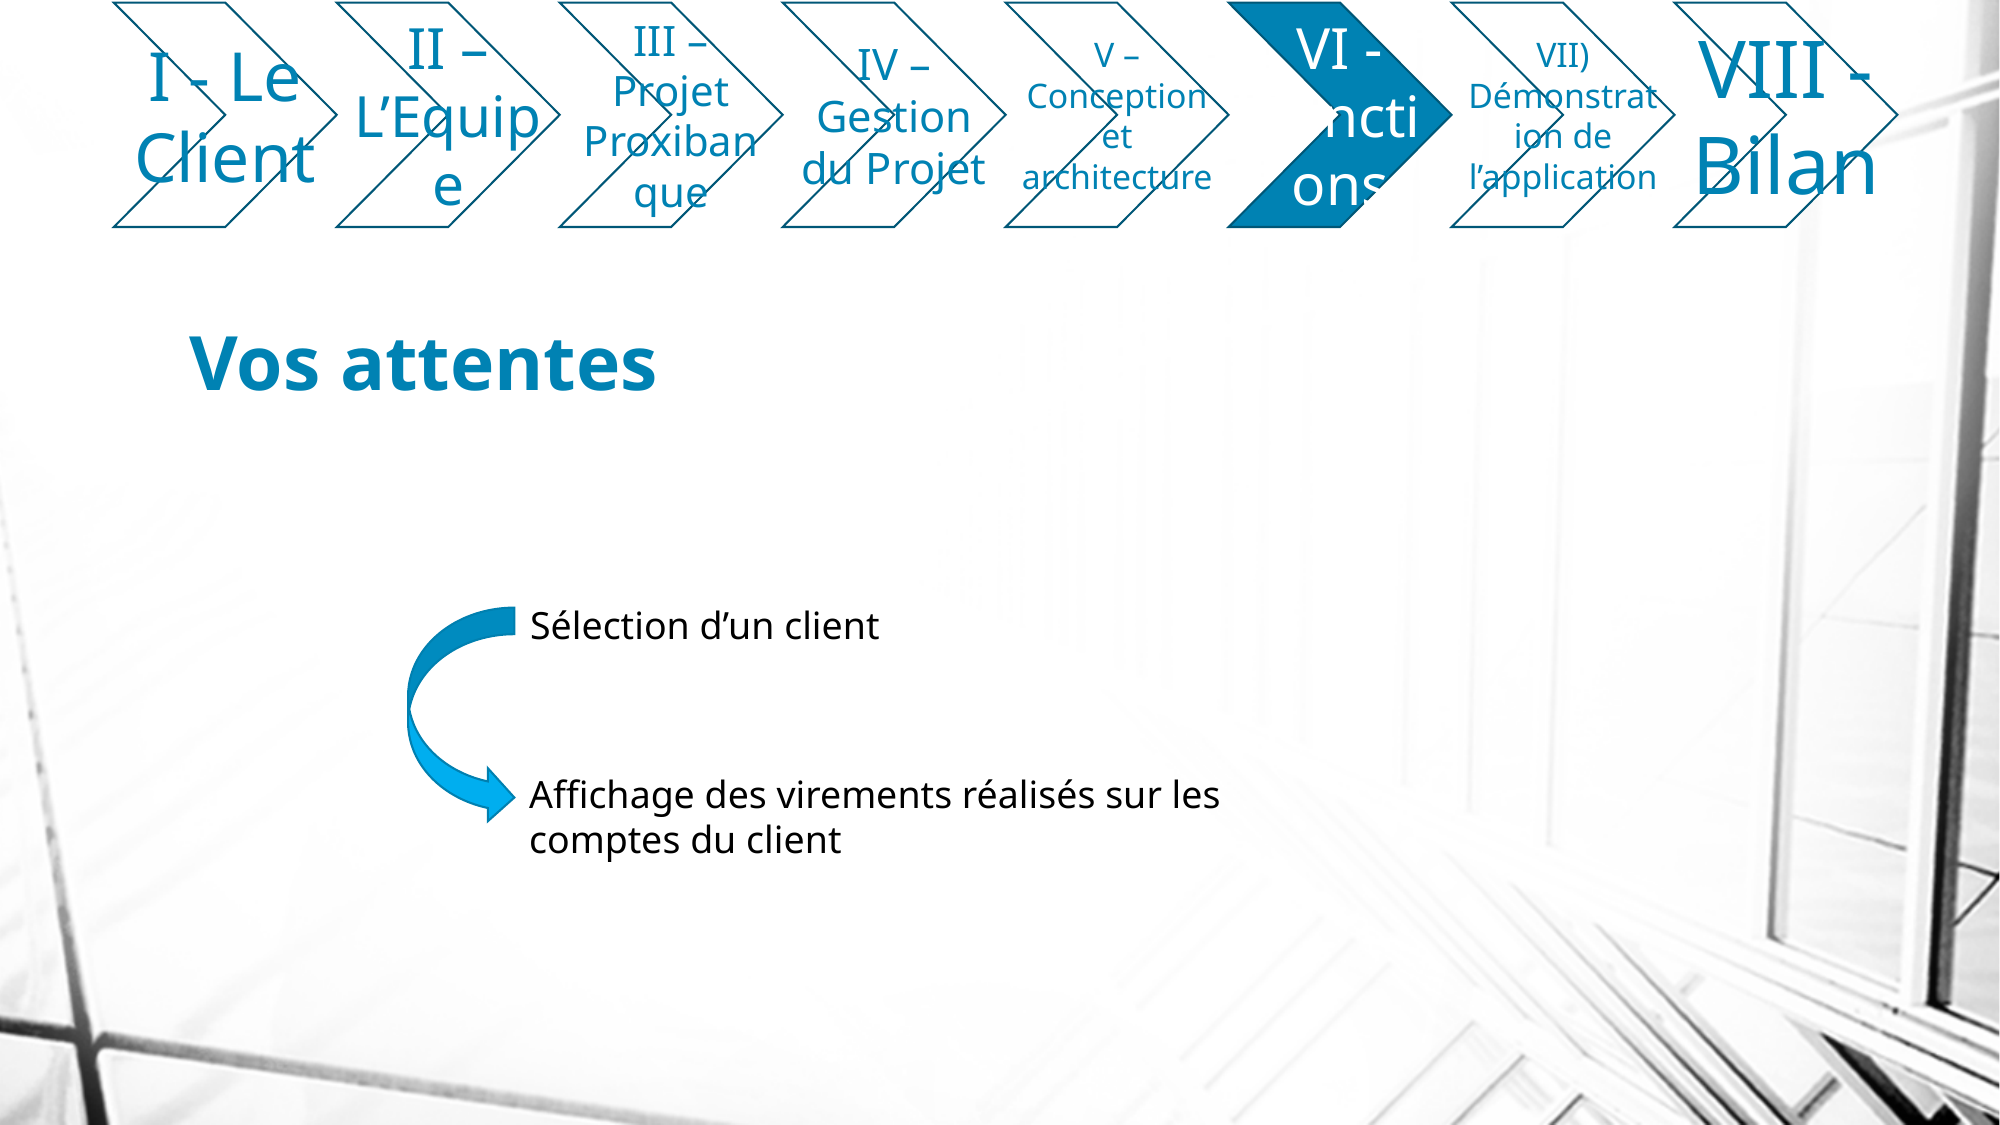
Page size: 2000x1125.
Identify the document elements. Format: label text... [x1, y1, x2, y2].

picture [0, 0, 2000, 1125]
text_box Sélection d’un client [515, 594, 1012, 655]
text_box Affichage des virements réalisés sur les comptes du client [514, 763, 1318, 869]
title Vos attentes [174, 237, 1600, 413]
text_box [113, 2, 1898, 227]
text_box [407, 606, 516, 824]
